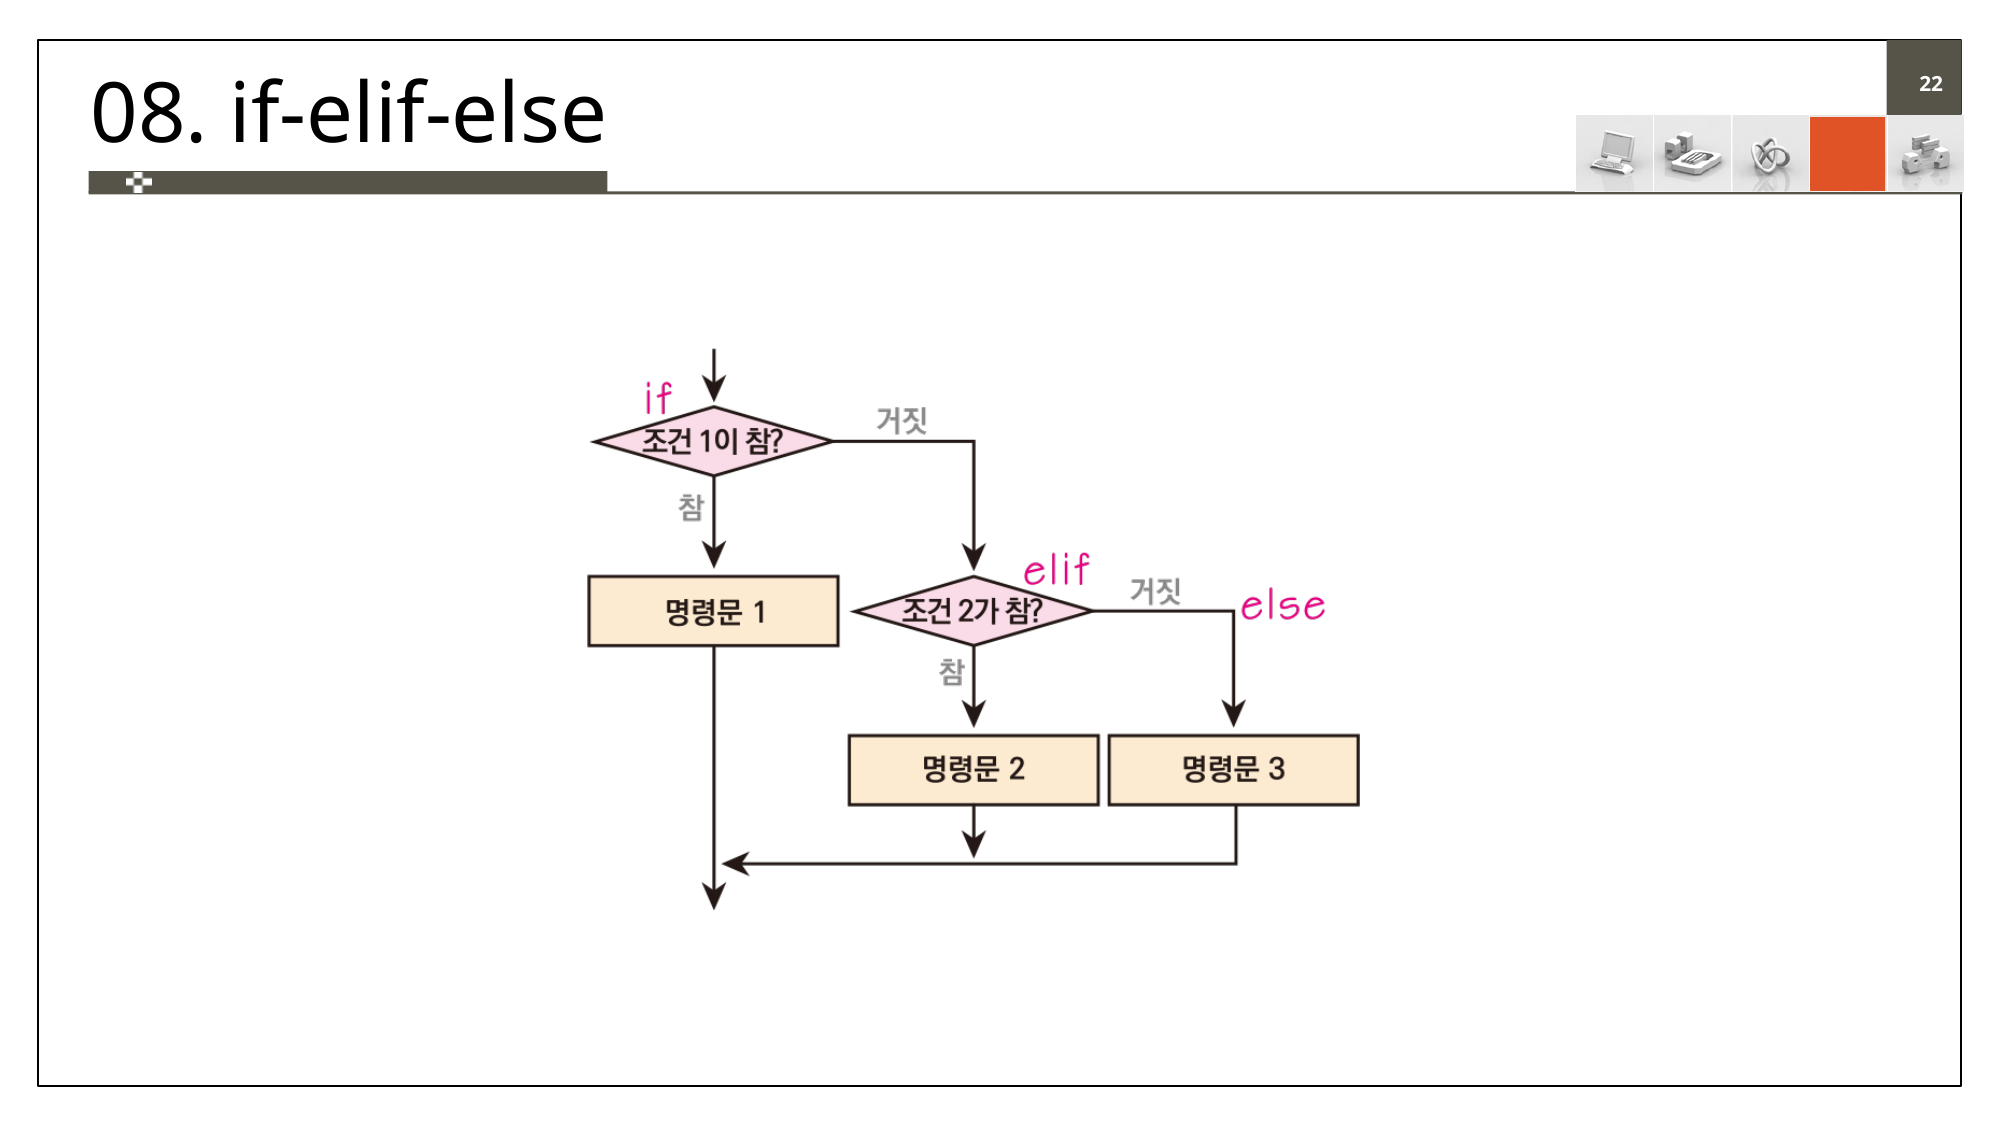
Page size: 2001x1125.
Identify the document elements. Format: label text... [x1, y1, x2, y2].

picture [565, 291, 1418, 926]
title 08. if-elif-else [76, 62, 1808, 208]
picture [1808, 114, 1964, 192]
